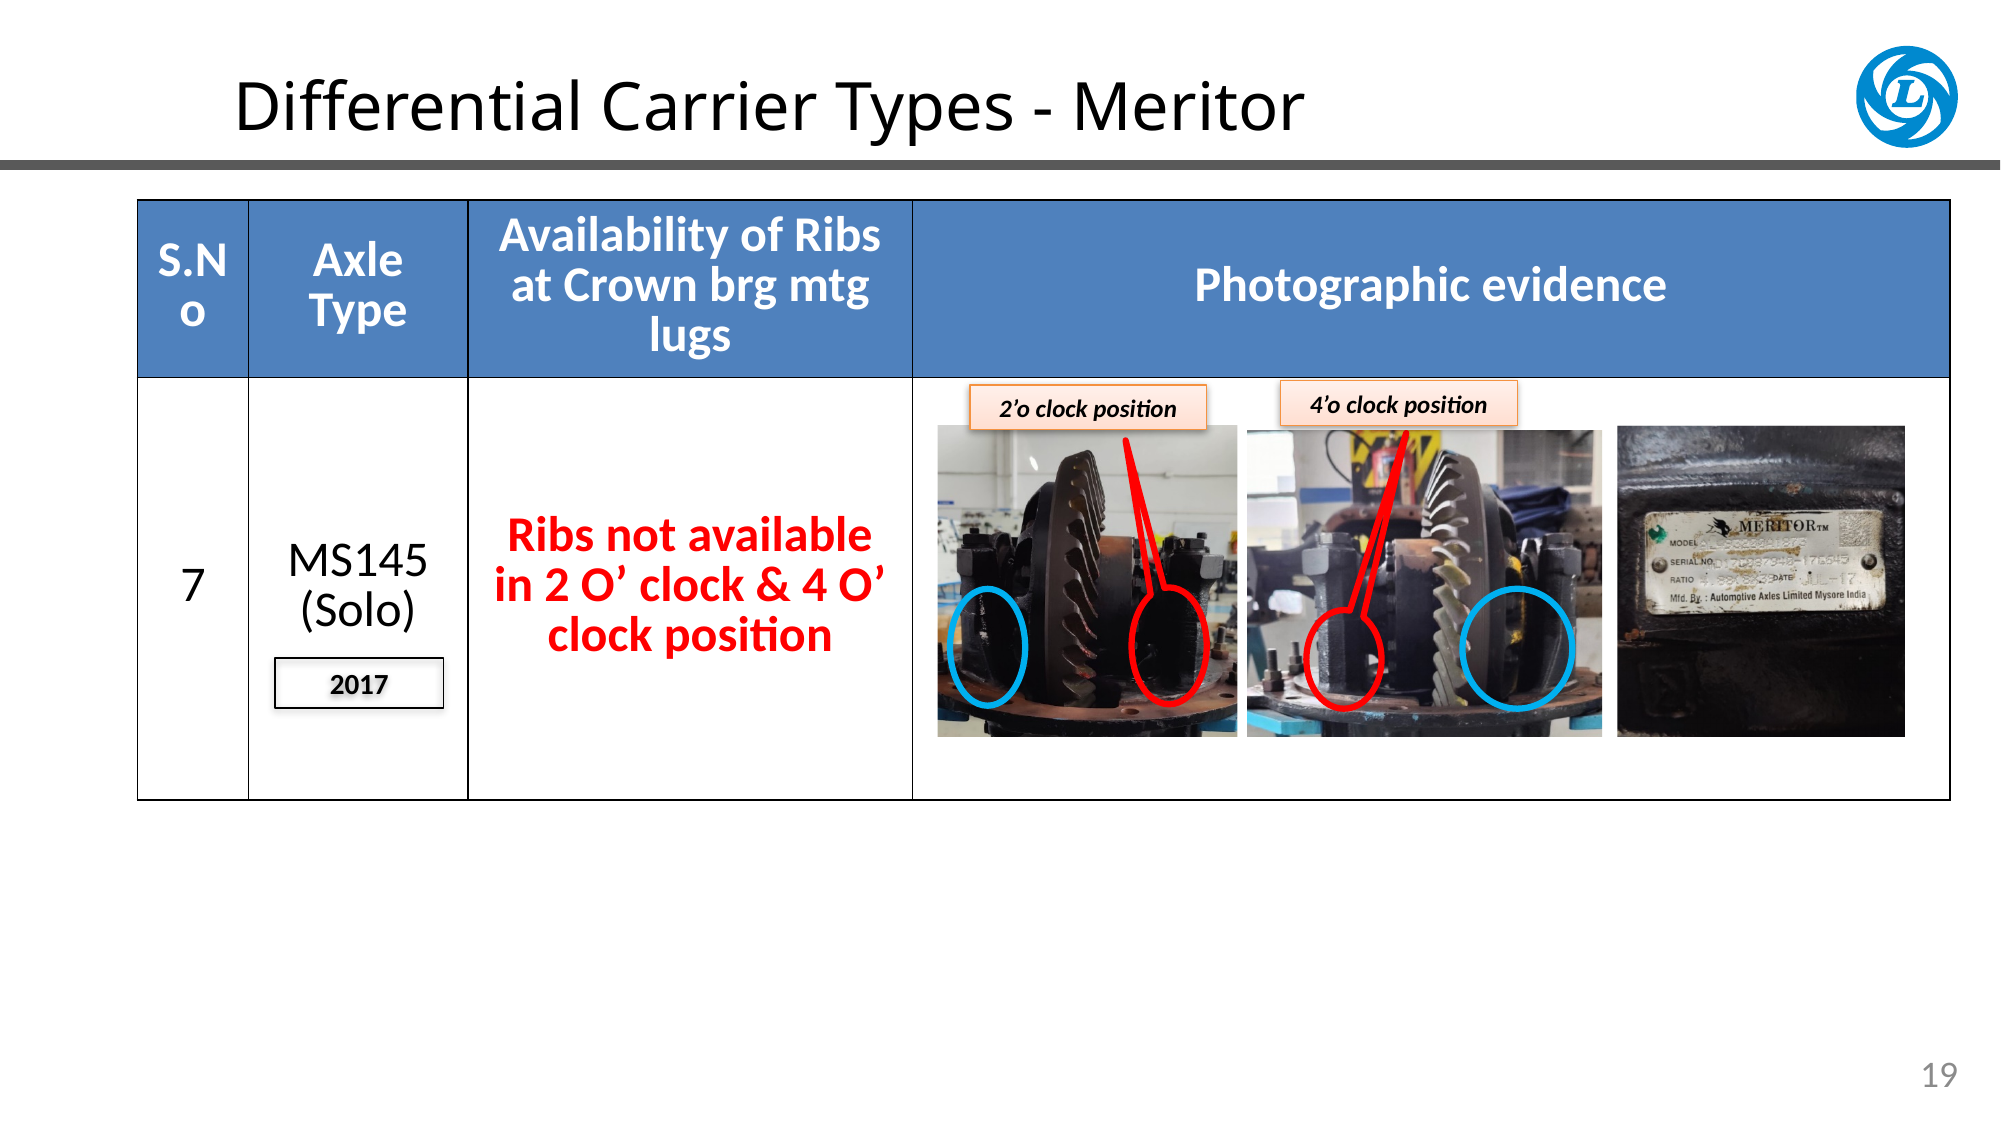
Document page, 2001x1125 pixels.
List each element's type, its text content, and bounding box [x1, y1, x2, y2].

picture [1246, 429, 1603, 738]
table_header Photographic evidence [913, 201, 1949, 377]
text_box 2’o clock position [969, 384, 1207, 424]
table_cell MS145 (Solo) [249, 378, 467, 799]
table_cell [913, 378, 1949, 799]
text_box 2017 [274, 657, 444, 709]
table_cell 7 [138, 378, 248, 799]
table_header Axle Type [249, 201, 467, 377]
table_header Availability of Ribs at Crown brg mtg lugs [469, 201, 912, 377]
title Differential Carrier Types - Meritor [233, 10, 1717, 198]
table_header S.No [138, 201, 248, 377]
picture [937, 425, 1238, 738]
picture [1605, 426, 1917, 737]
slide_number 19 [1491, 1042, 1959, 1103]
table_cell Ribs not available in 2 O’ clock & 4 O’ clock position [469, 378, 912, 799]
text_box 4’o clock position [1280, 380, 1518, 426]
